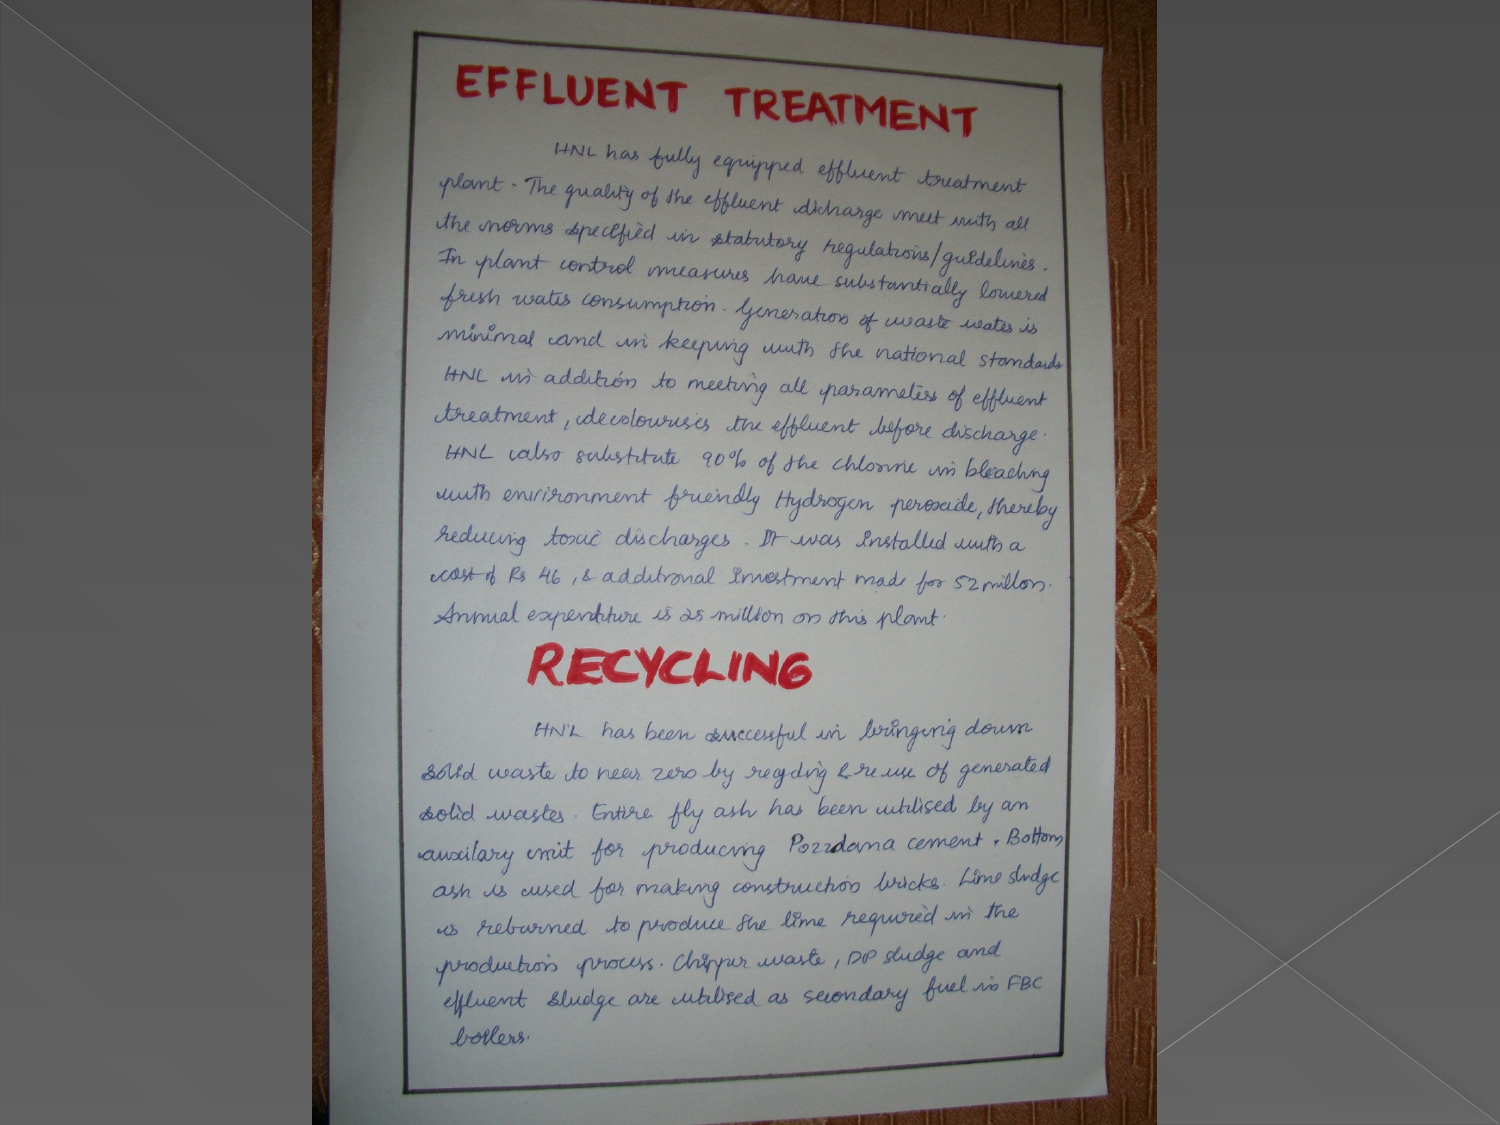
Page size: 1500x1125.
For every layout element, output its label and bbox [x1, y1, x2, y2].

picture [312, 0, 1157, 1125]
